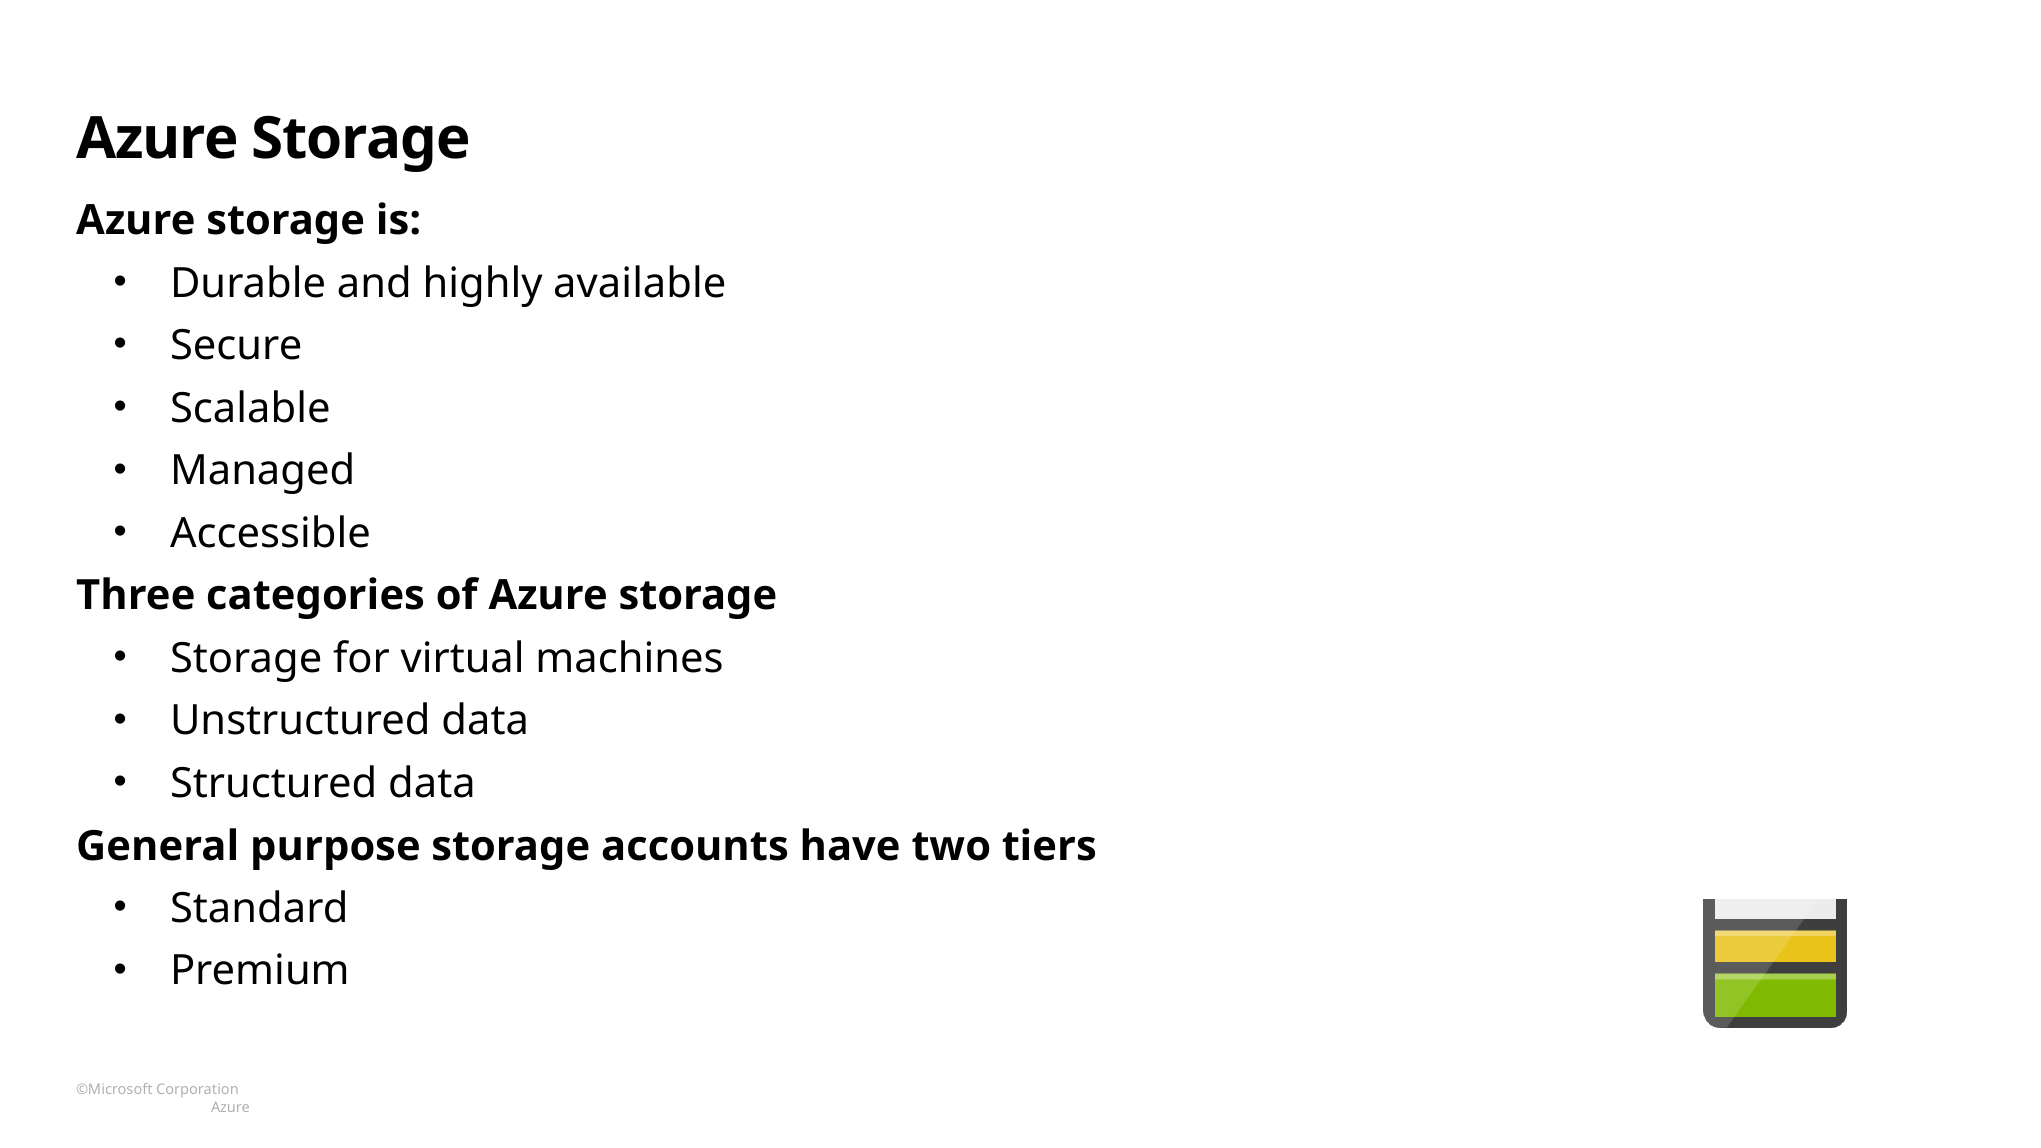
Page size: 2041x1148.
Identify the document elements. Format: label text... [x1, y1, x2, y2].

title Azure Storage [76, 103, 1969, 172]
picture [1703, 884, 1847, 1028]
list Azure storage is: Durable and highly available Secure Scalable Managed Accessible Three categories of Azure storage Storage for virtual machines Unstructured data Structured data General purpose storage accounts have two tiers Standard Premium [76, 192, 1647, 1148]
